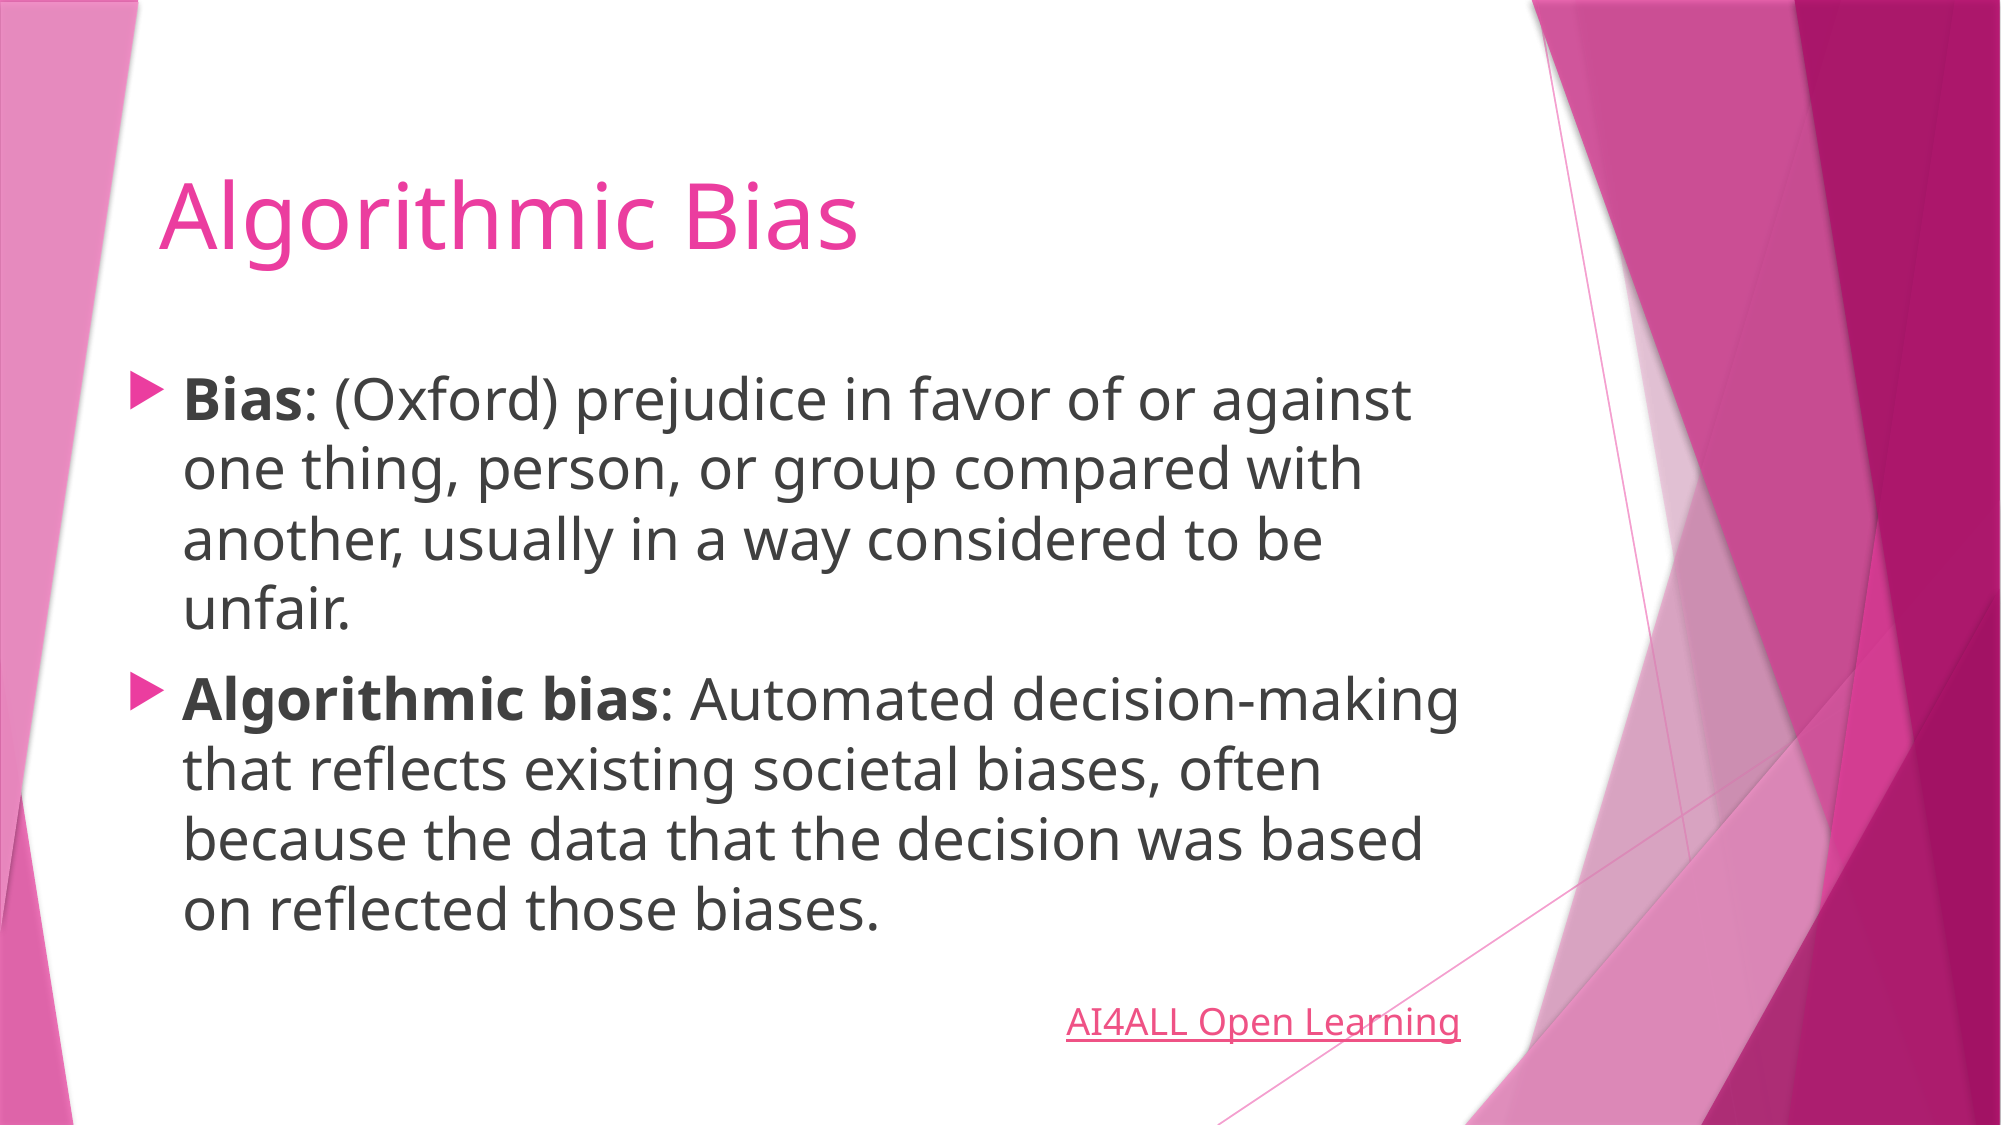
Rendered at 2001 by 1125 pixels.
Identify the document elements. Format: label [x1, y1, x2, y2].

text_box [0, 0, 2000, 1125]
